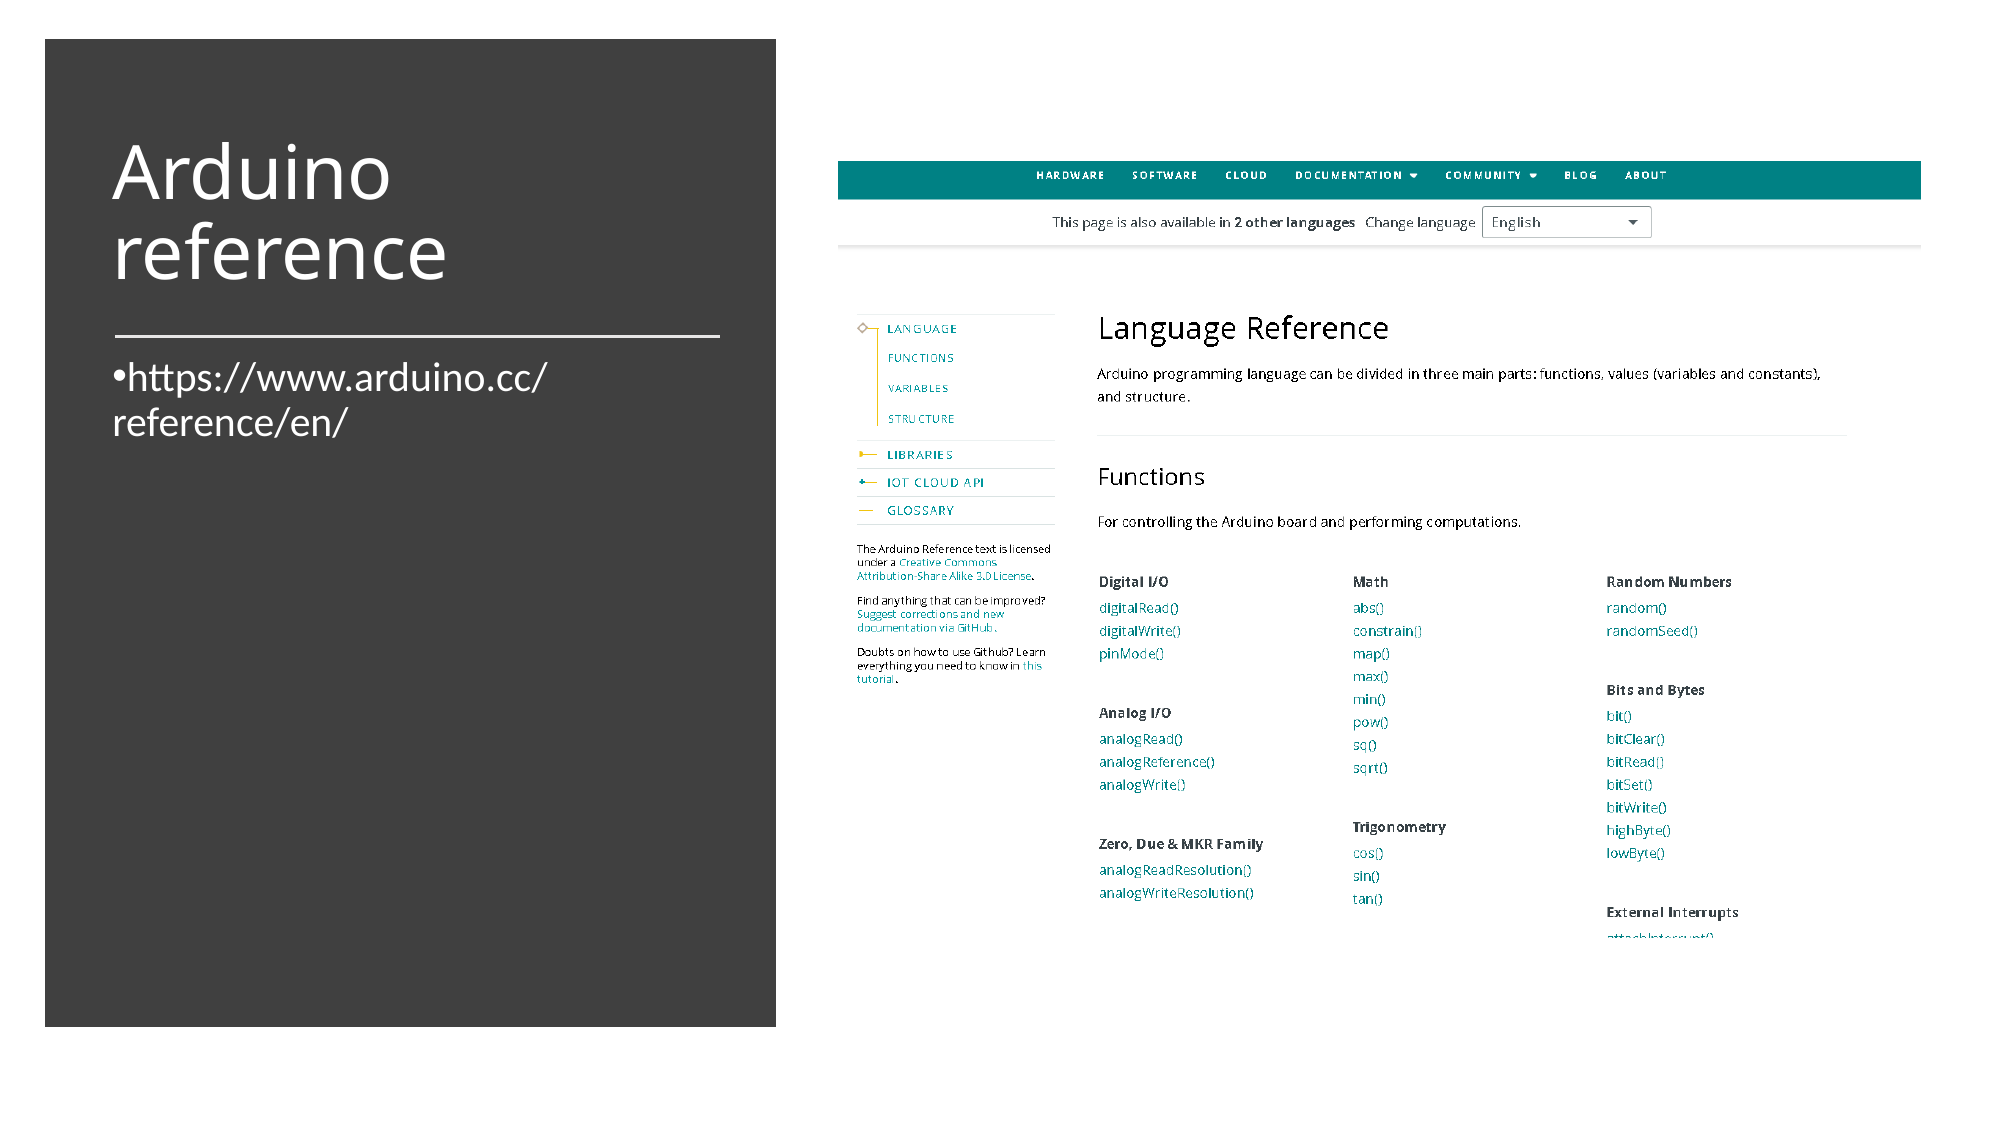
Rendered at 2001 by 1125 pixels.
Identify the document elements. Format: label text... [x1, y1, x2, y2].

text_box https://www.arduino.cc/reference/en/ [97, 348, 725, 967]
text_box [54, 49, 767, 1018]
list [838, 161, 1921, 938]
title Arduino reference [97, 105, 725, 326]
